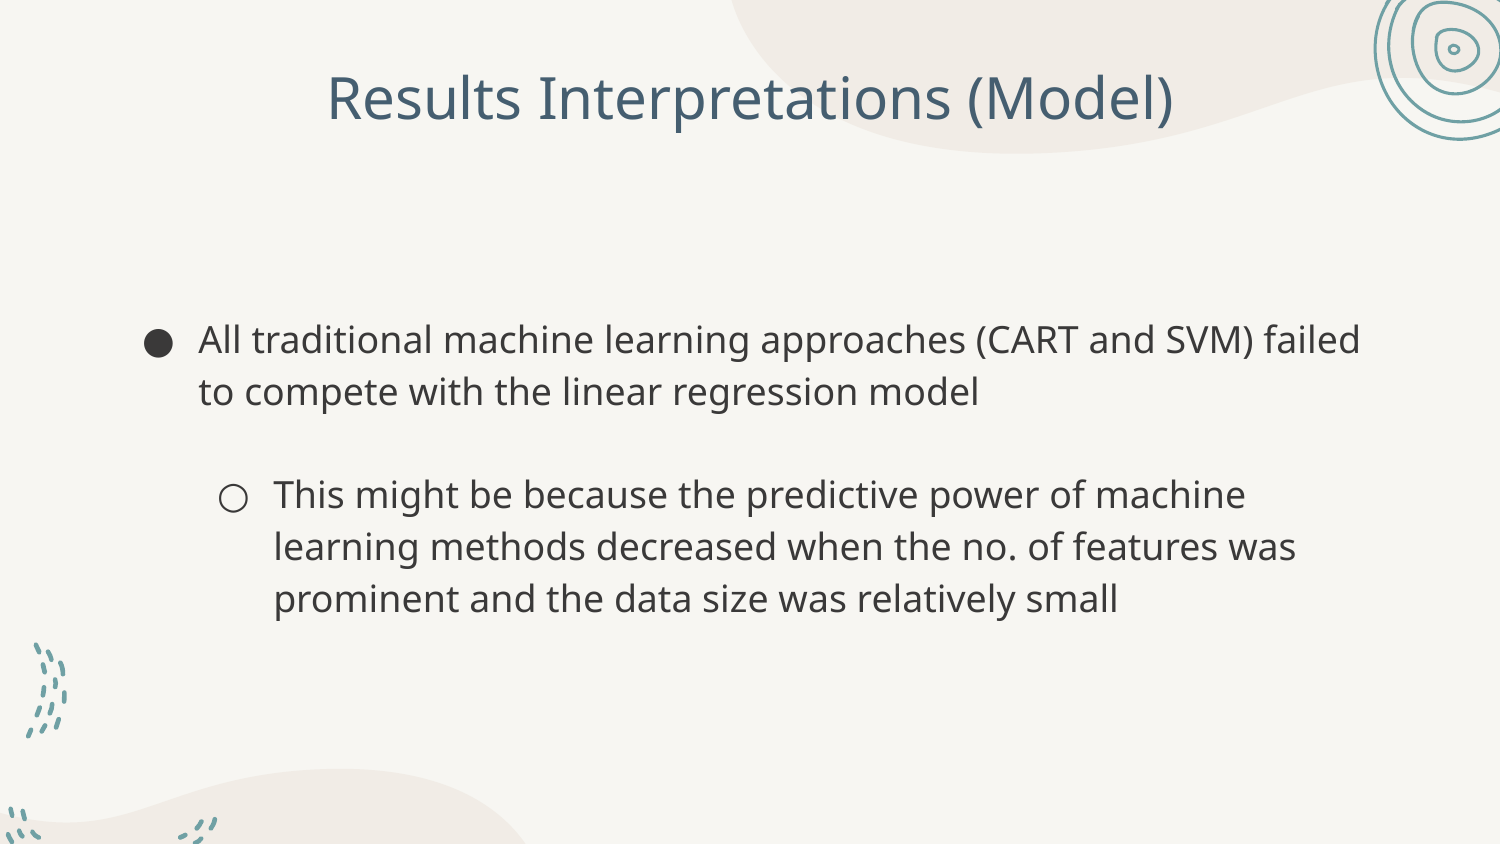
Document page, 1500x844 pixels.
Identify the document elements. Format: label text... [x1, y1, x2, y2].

title Results Interpretations (Model) [116, 41, 1383, 151]
text_box All traditional machine learning approaches (CART and SVM) failed to compete with the linear regression model This might be because the predictive power of machine learning methods decreased when the no. of features was prominent and the data size was relatively small [108, 197, 1392, 635]
